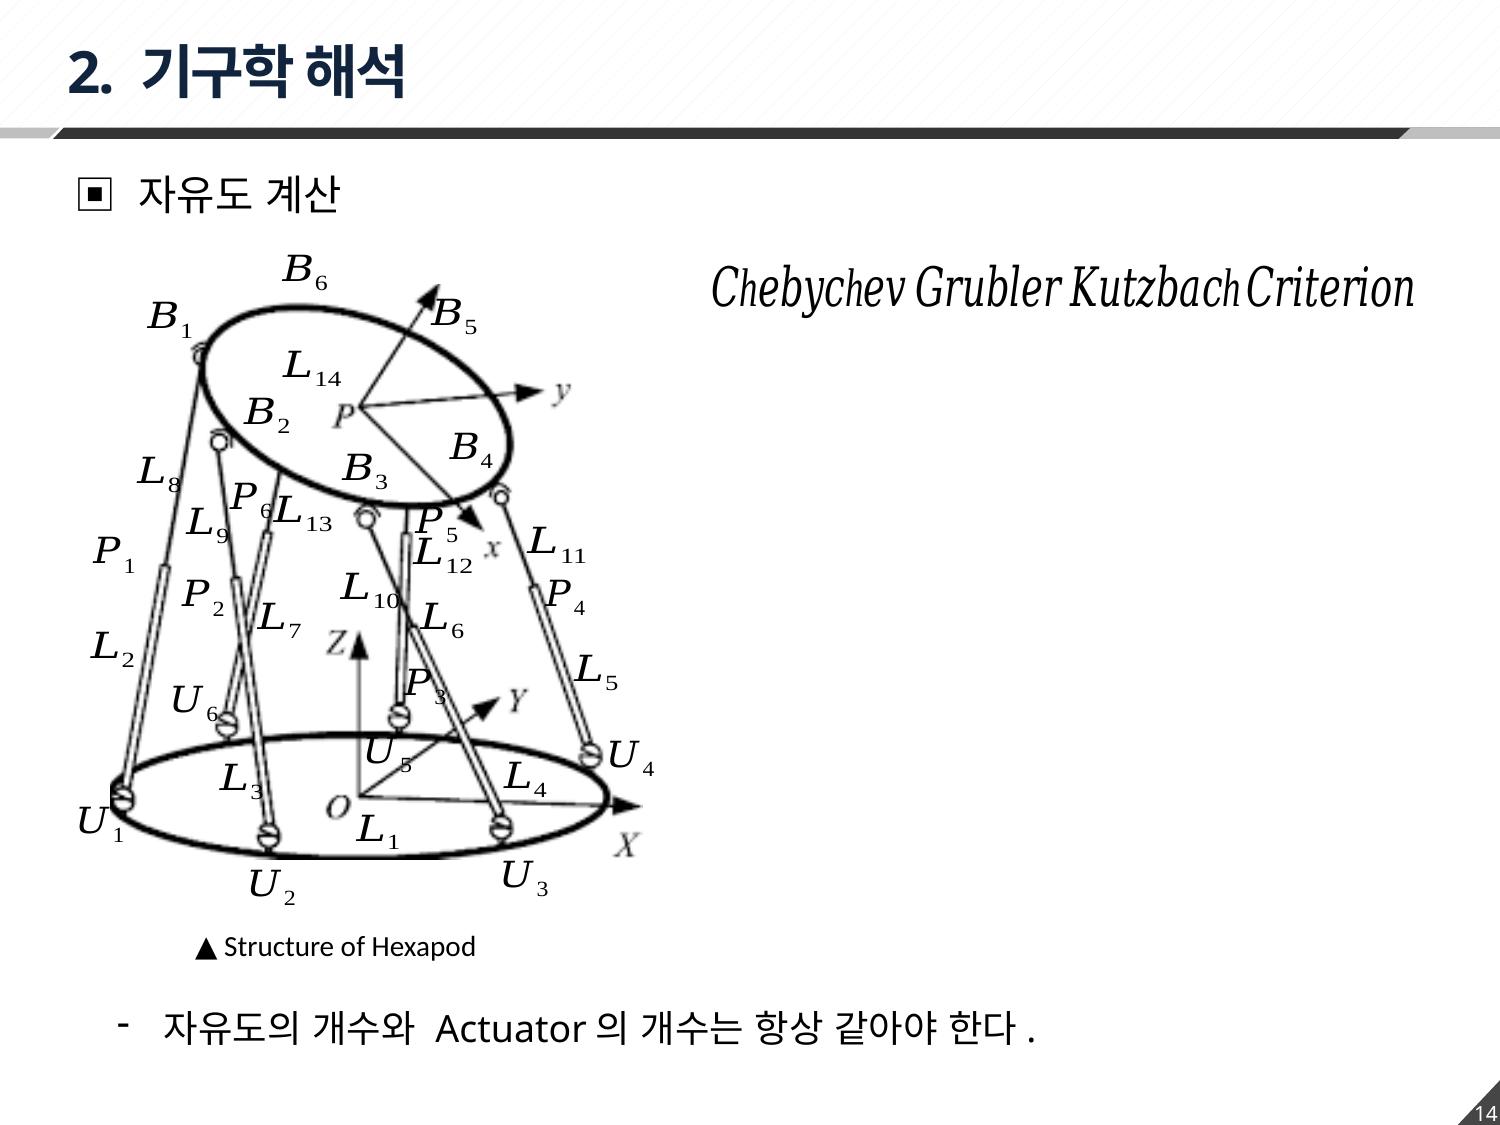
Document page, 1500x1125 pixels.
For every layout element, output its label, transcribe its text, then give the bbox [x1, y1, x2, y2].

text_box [711, 258, 1448, 965]
text_box 자유도의 개수와 Actuator의 개수는 항상 같아야 한다. [102, 997, 1442, 1058]
text_box 2. 기구학 해석 [53, 27, 1471, 113]
text_box ▣ 자유도 계산 [59, 160, 358, 226]
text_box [75, 249, 656, 910]
text_box ▲ Structure of Hexapod [180, 920, 492, 970]
